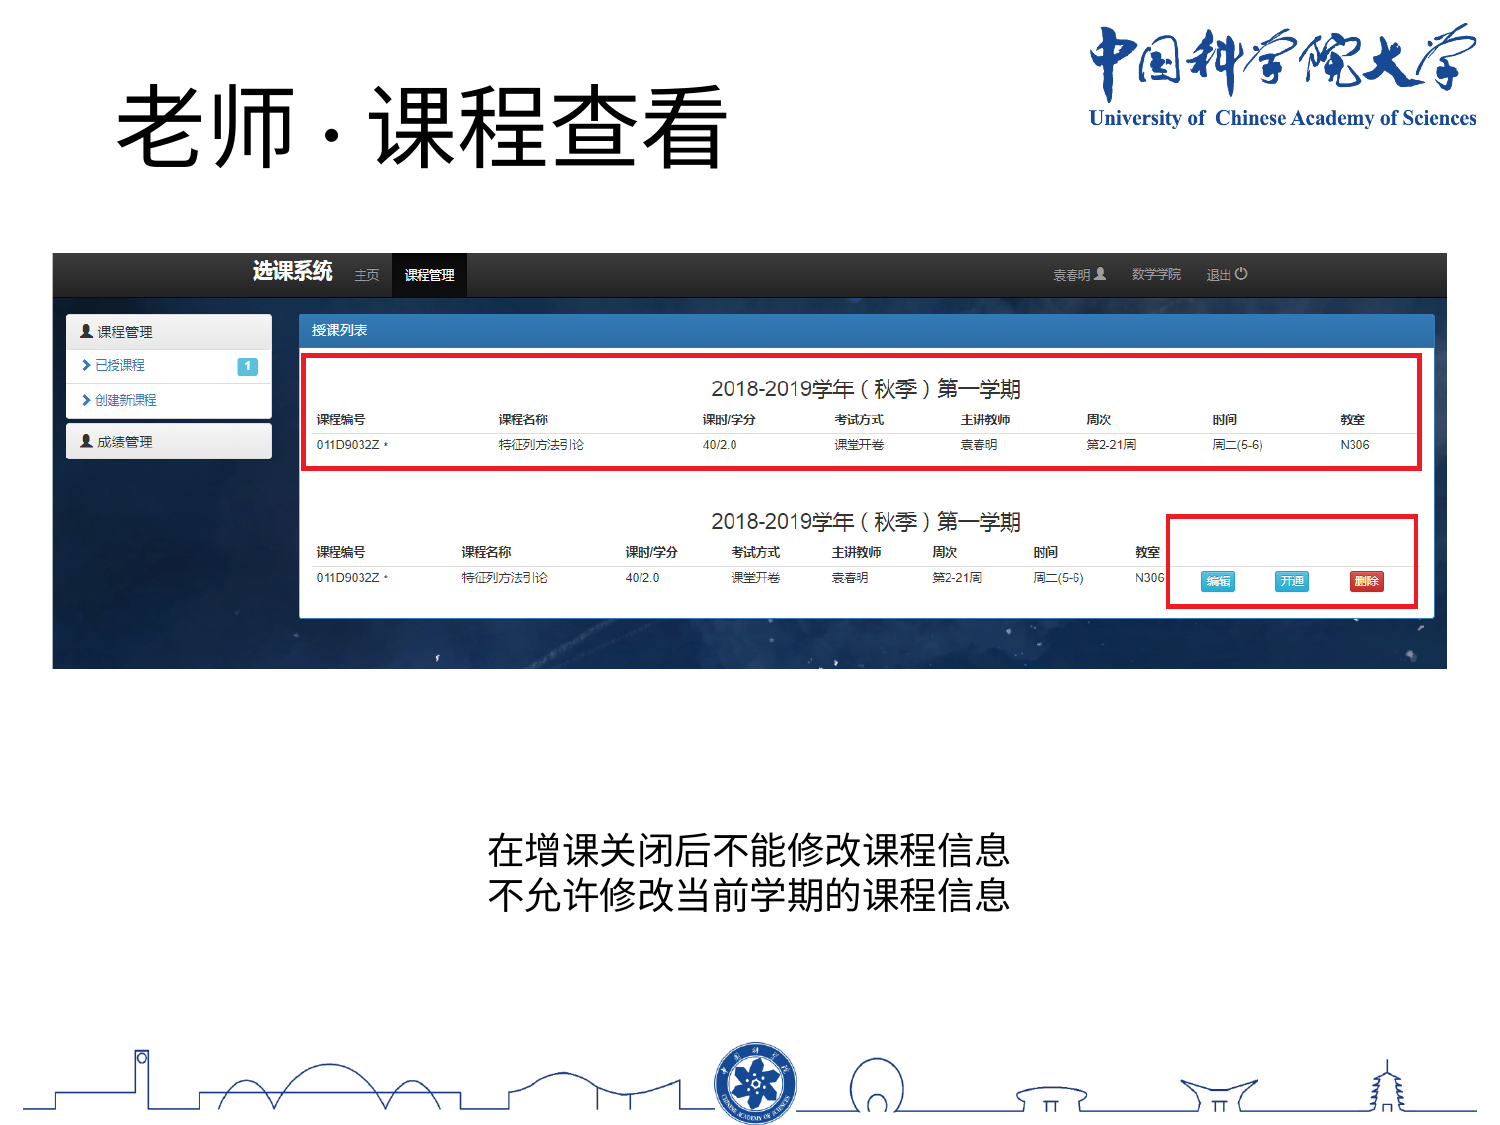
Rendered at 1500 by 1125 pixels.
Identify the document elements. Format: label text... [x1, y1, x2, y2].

text_box 在增课关闭后不能修改课程信息 不允许修改当前学期的课程信息 [472, 819, 1028, 924]
picture [52, 253, 1448, 669]
picture [23, 1039, 1477, 1125]
picture [1078, 23, 1477, 129]
text_box 老师·课程查看 [4, 30, 844, 219]
